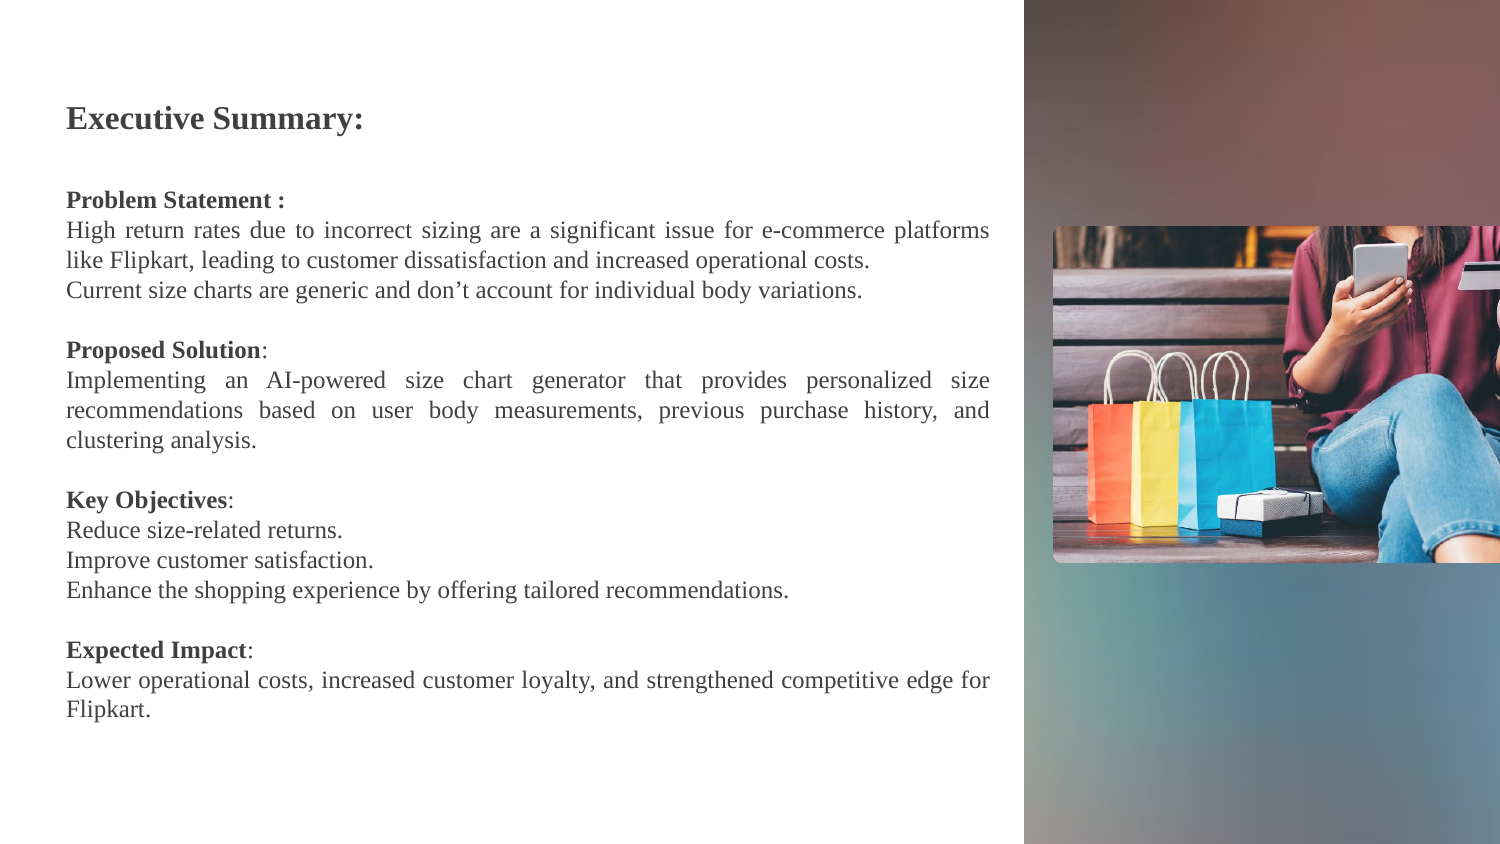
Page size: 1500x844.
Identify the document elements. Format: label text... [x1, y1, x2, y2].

list Problem Statement : High return rates due to incorrect sizing are a significant issue for e-commerce platforms like Flipkart, leading to customer dissatisfaction and increased operational costs. Current size charts are generic and don’t account for individual body variations. Proposed Solution: Implementing an AI-powered size chart generator that provides personalized size recommendations based on user body measurements, previous purchase history, and clustering analysis. Key Objectives: Reduce size-related returns. Improve customer satisfaction. Enhance the shopping experience by offering tailored recommendations. Expected Impact: Lower operational costs, increased customer loyalty, and strengthened competitive edge for Flipkart. [51, 169, 1007, 794]
picture [1024, 0, 1500, 844]
title Executive Summary: [51, 75, 1019, 170]
